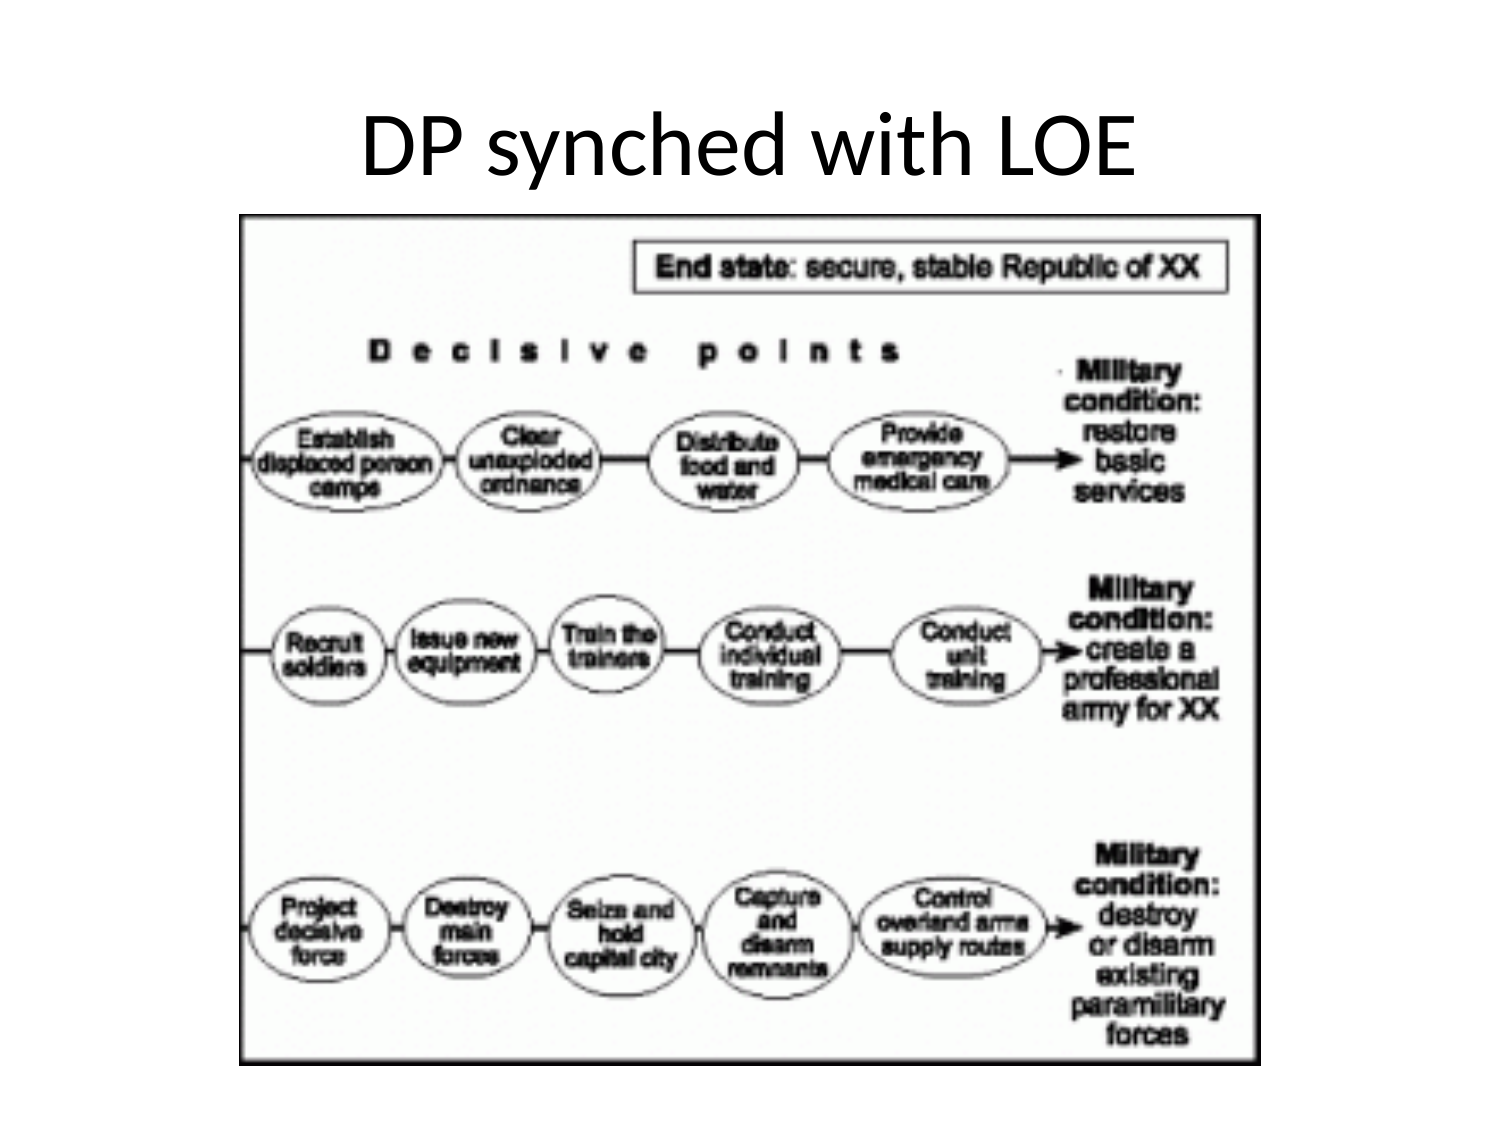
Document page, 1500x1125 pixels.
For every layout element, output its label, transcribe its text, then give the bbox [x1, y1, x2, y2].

picture [239, 214, 1261, 1067]
title DP synched with LOE [75, 45, 1425, 233]
